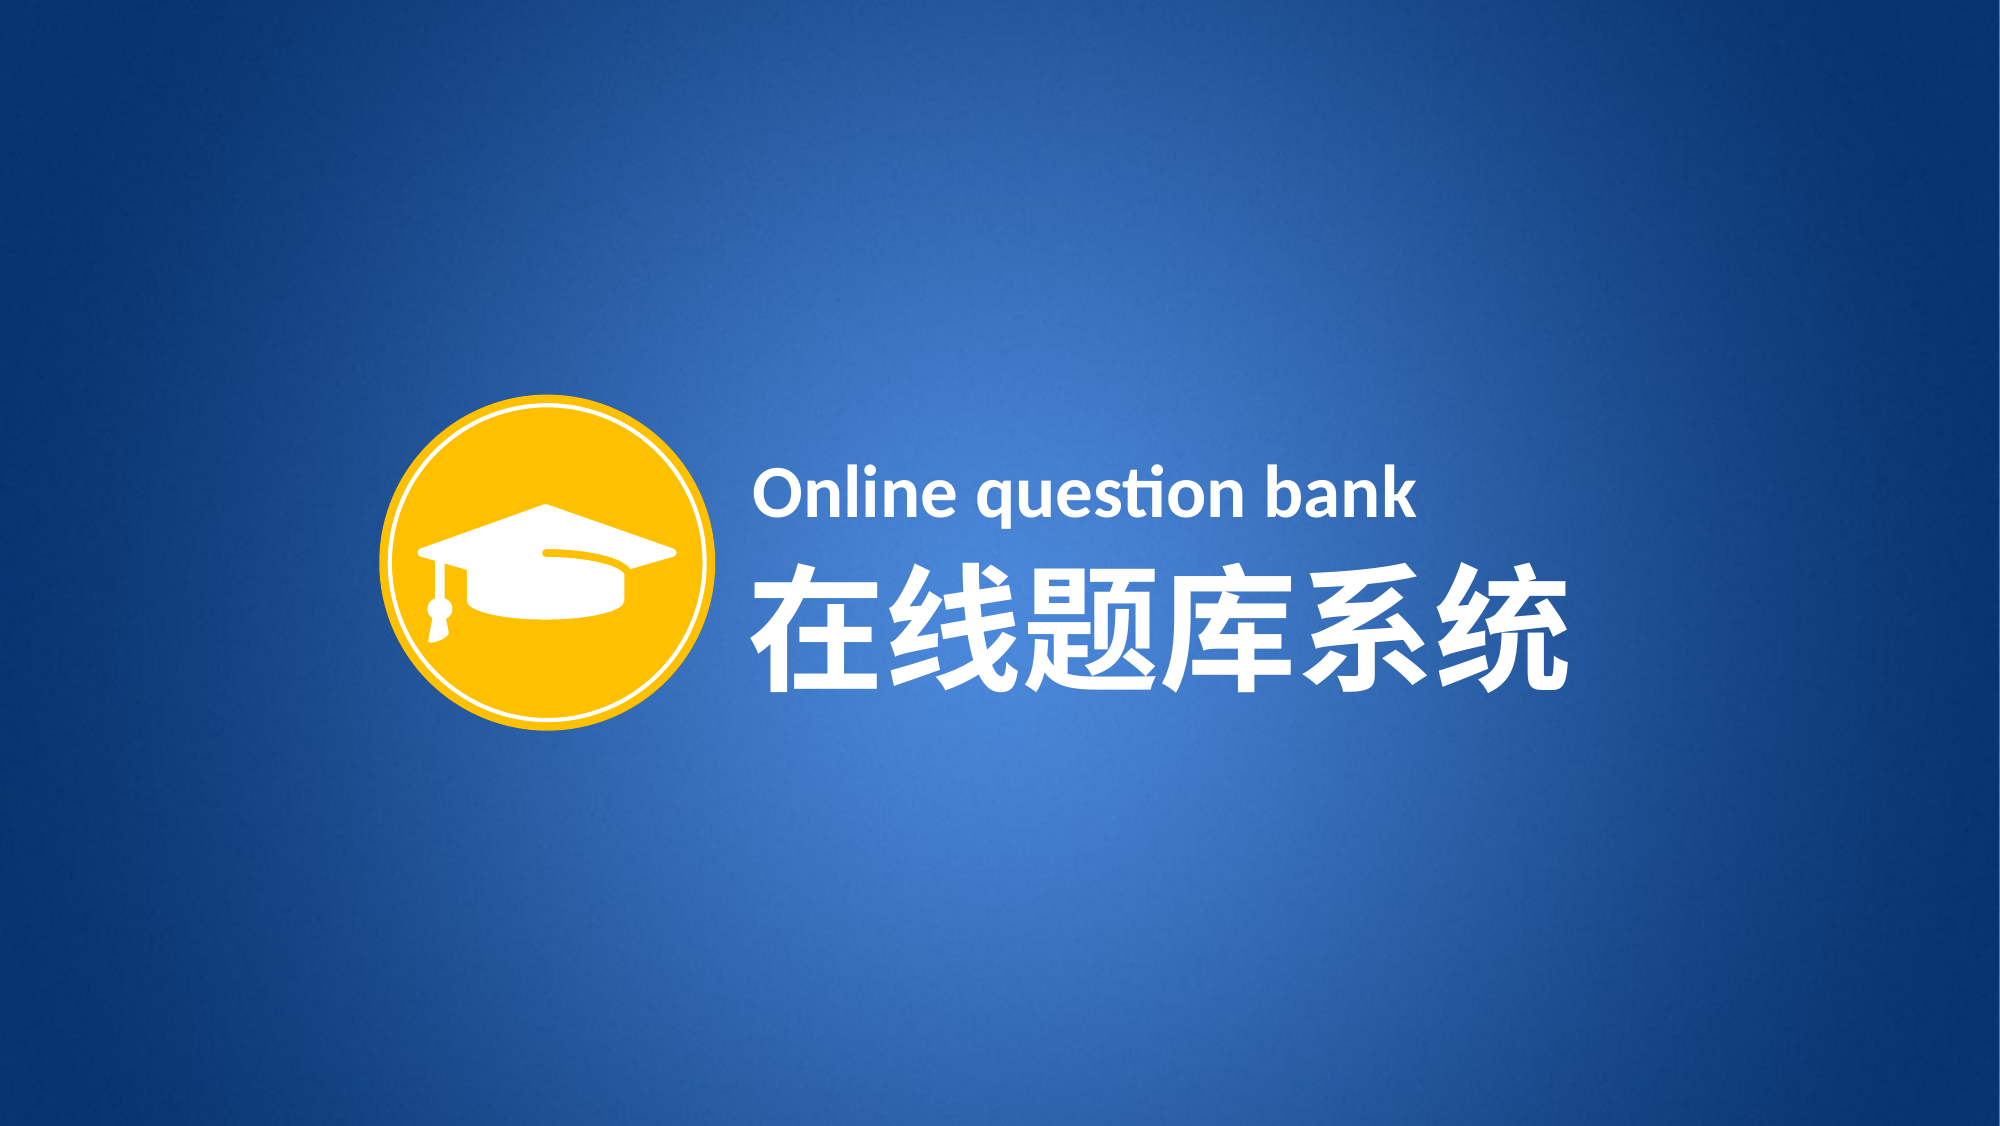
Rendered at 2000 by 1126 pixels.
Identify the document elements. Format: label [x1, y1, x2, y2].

picture [0, 0, 2000, 1126]
text_box [378, 394, 1621, 731]
